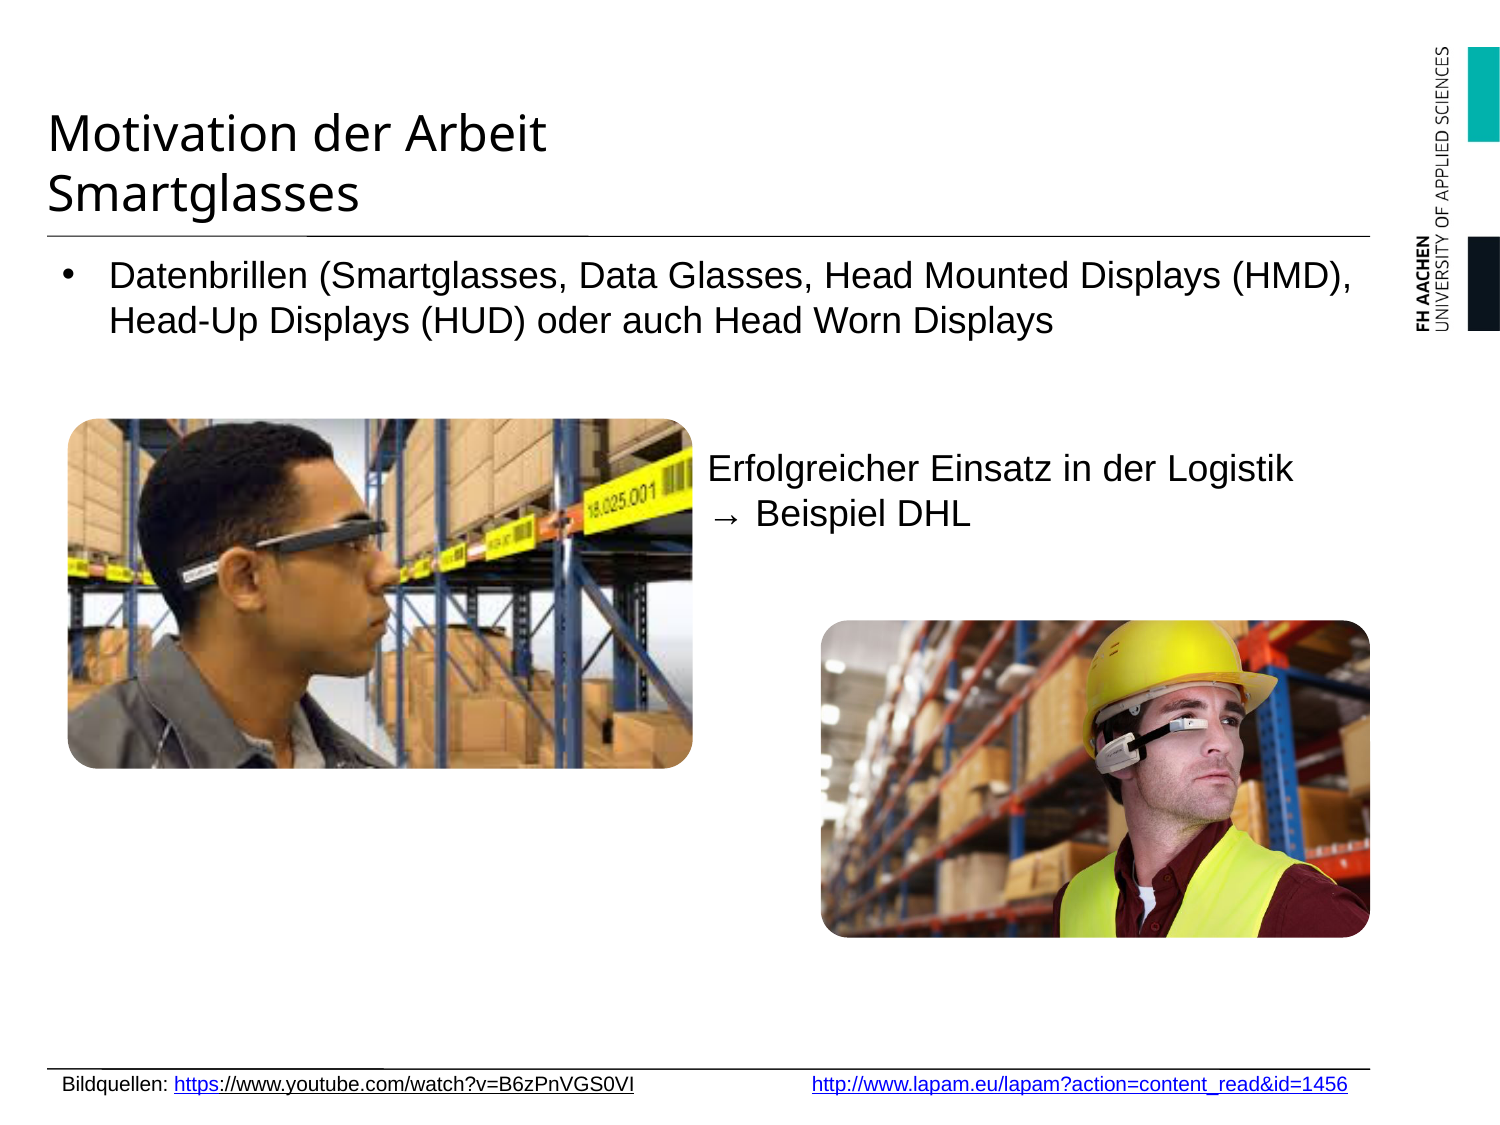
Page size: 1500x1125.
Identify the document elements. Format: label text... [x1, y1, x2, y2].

text_box Erfolgreicher Einsatz in der Logistik → Beispiel DHL [699, 436, 1370, 586]
picture [1404, 47, 1500, 331]
title Motivation der Arbeit Smartglasses [47, 101, 1371, 220]
text_box Bildquellen: https://www.youtube.com/watch?v=B6zPnVGS0VI http://www.lapam.eu/lapam?action=content_read&id=1456 [47, 1062, 1441, 1125]
text_box Datenbrillen (Smartglasses, Data Glasses, Head Mounted Displays (HMD), Head-Up Displays (HUD) oder auch Head Worn Displays [47, 243, 1370, 394]
picture [67, 418, 693, 769]
picture [820, 620, 1371, 938]
